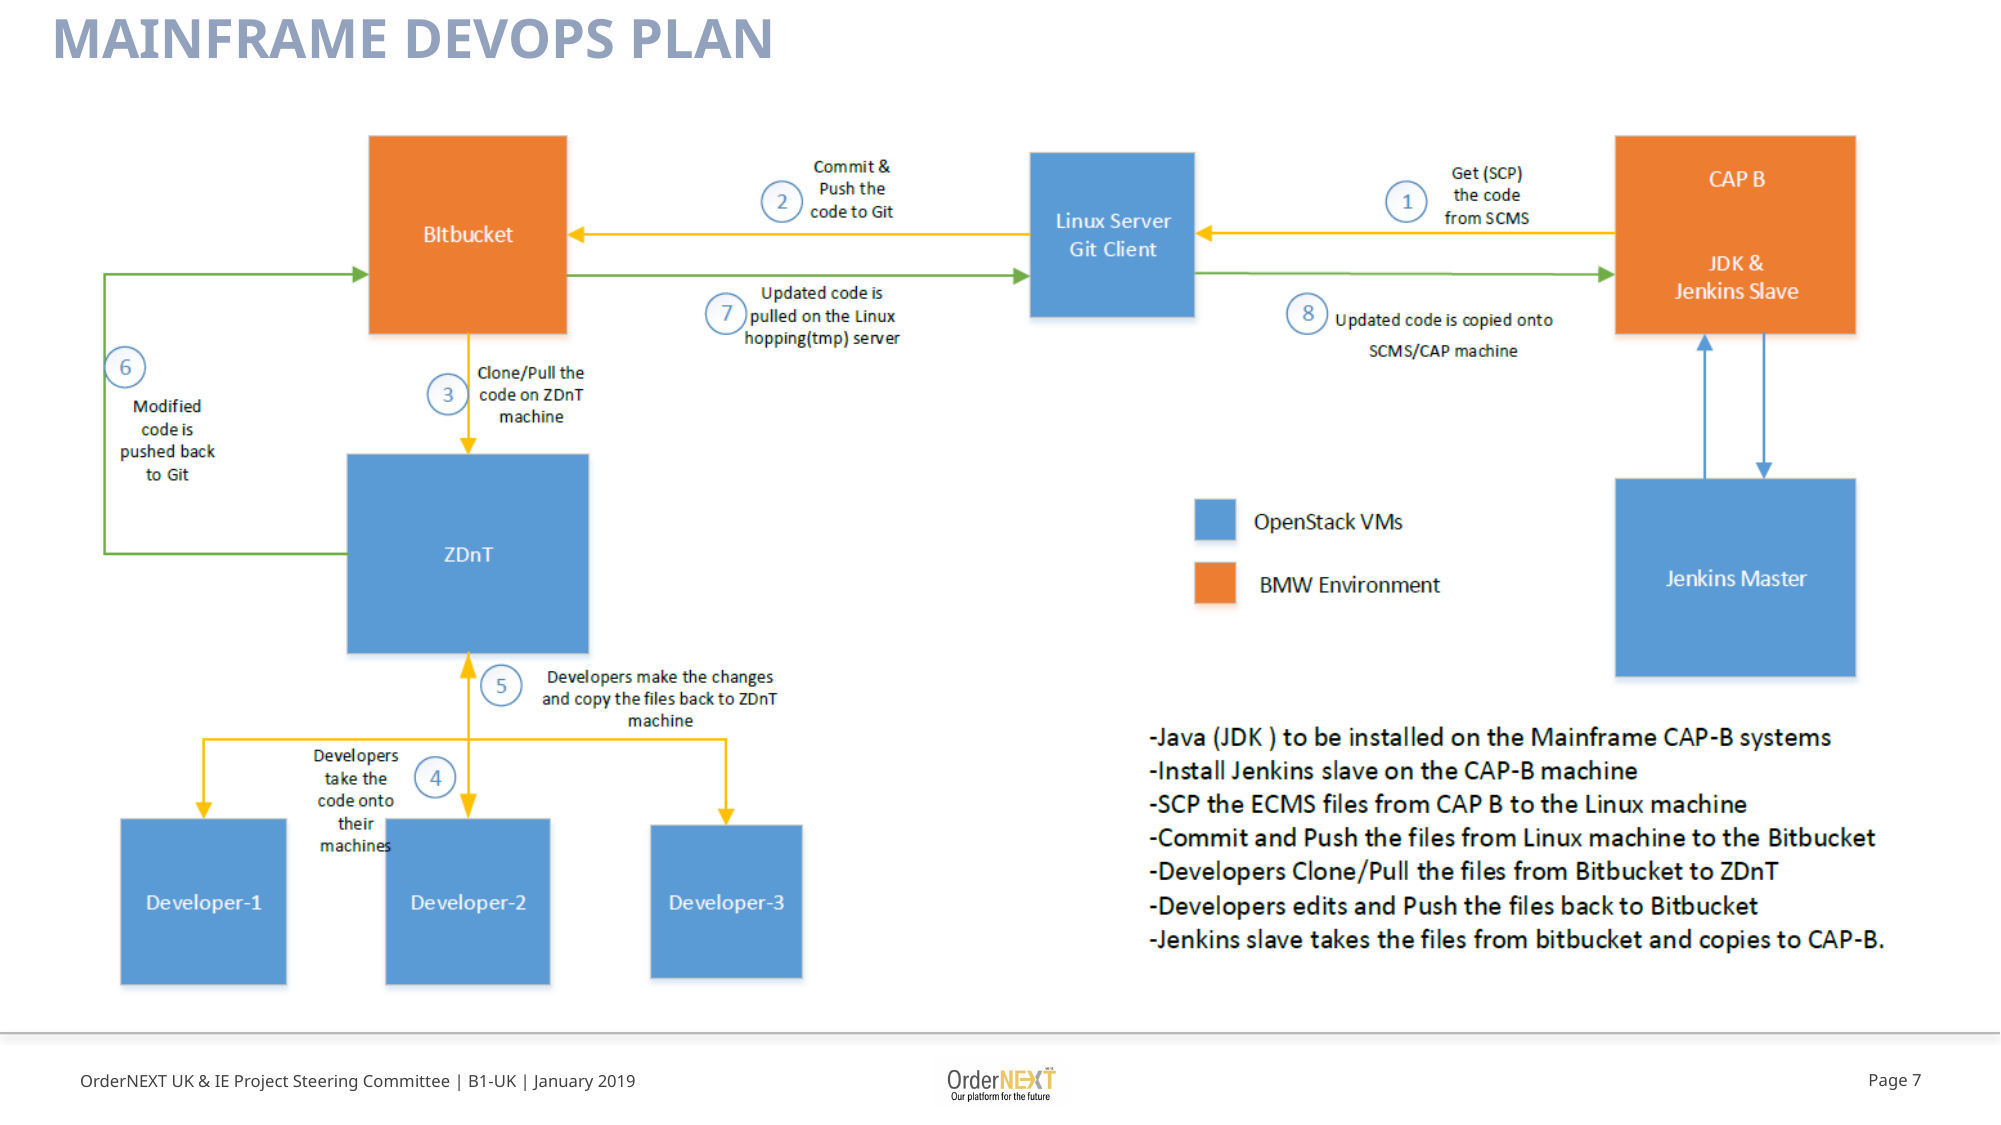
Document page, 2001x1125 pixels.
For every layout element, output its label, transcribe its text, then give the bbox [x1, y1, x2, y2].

footer OrderNEXT UK & IE Project Steering Committee | B1-UK | January 2019 [80, 1054, 1697, 1109]
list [69, 125, 1903, 1005]
title Mainframe DevOps plan [51, 13, 1922, 93]
slide_number Page 7 [1736, 1054, 1922, 1109]
